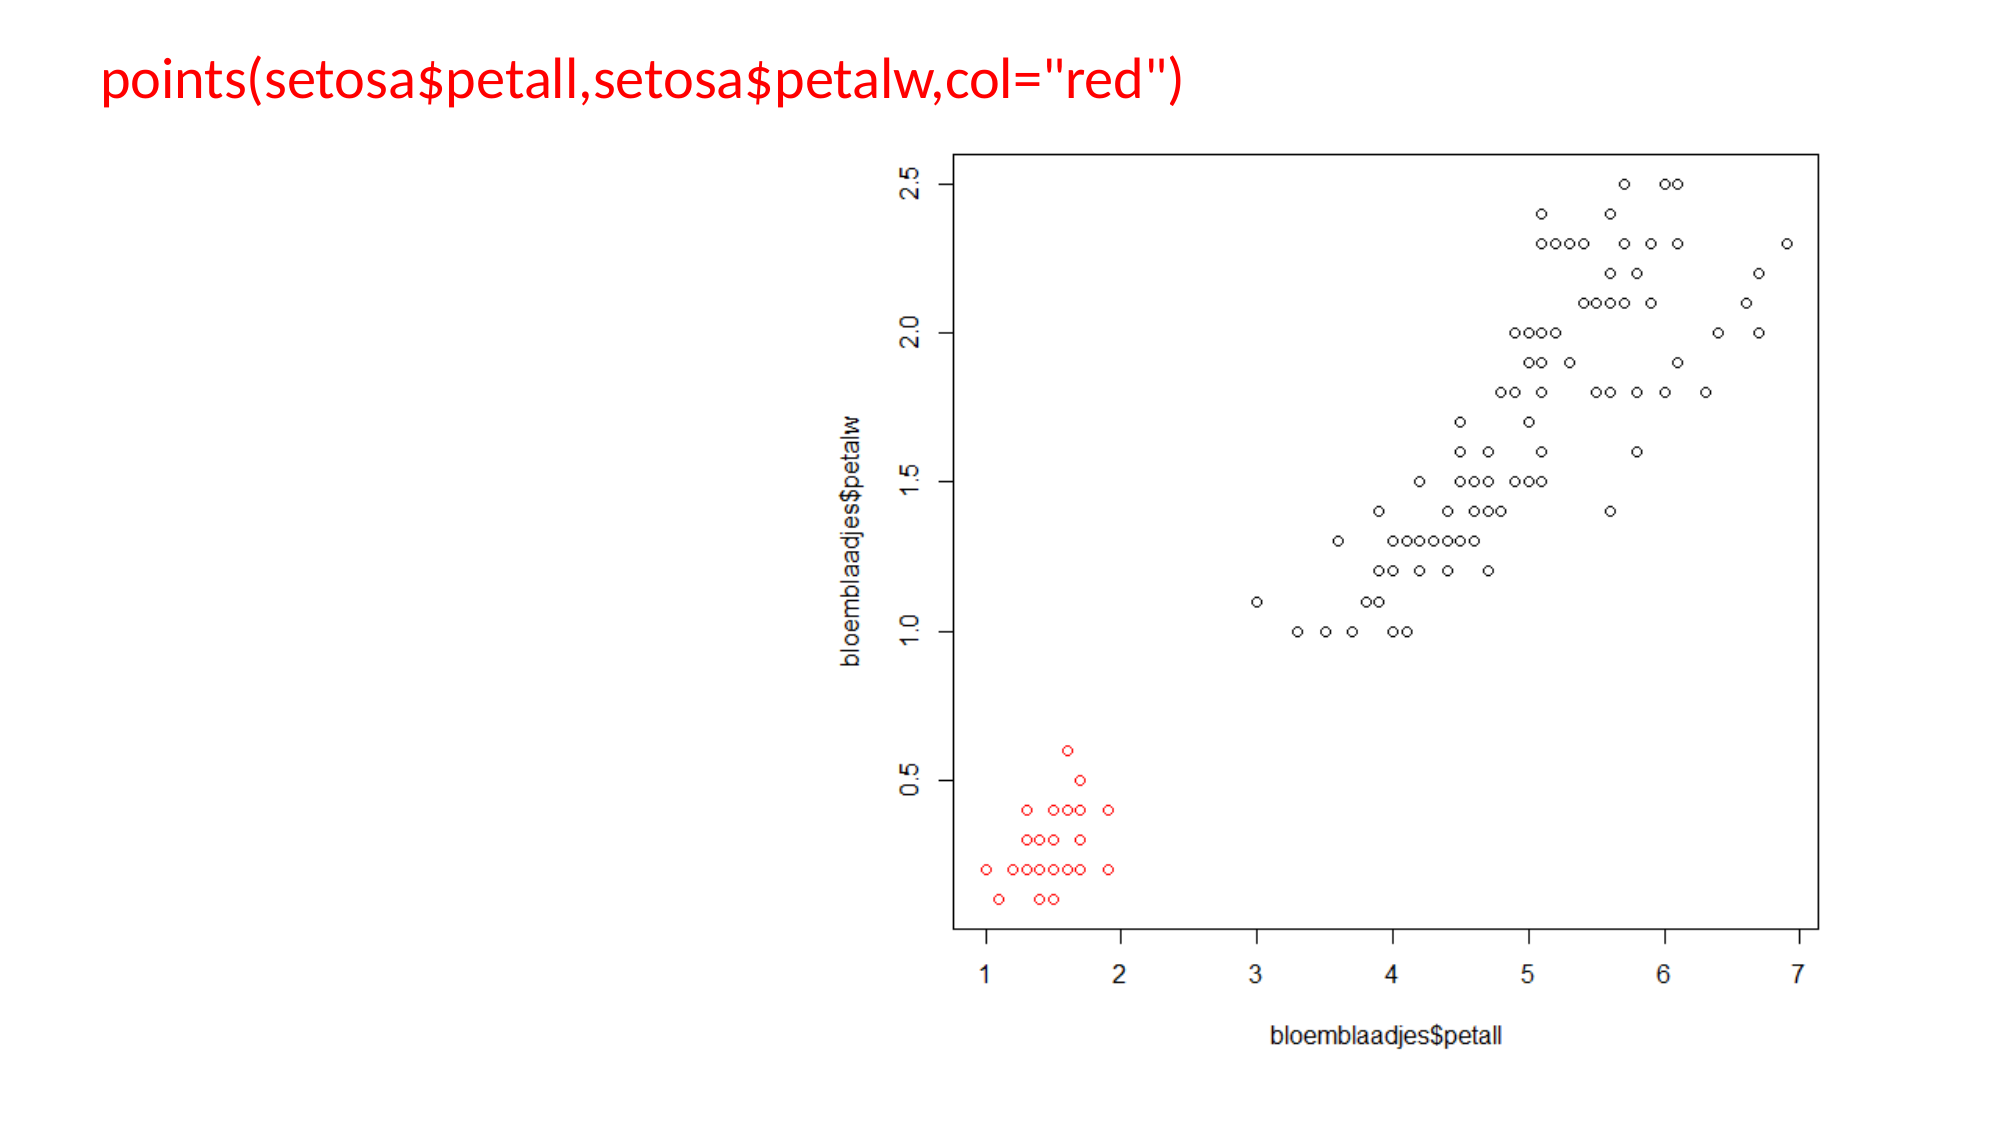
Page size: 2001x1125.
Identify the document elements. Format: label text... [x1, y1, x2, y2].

text_box points(setosa$petall,setosa$petalw,col="red") [85, 33, 829, 118]
picture [831, 32, 1882, 1082]
